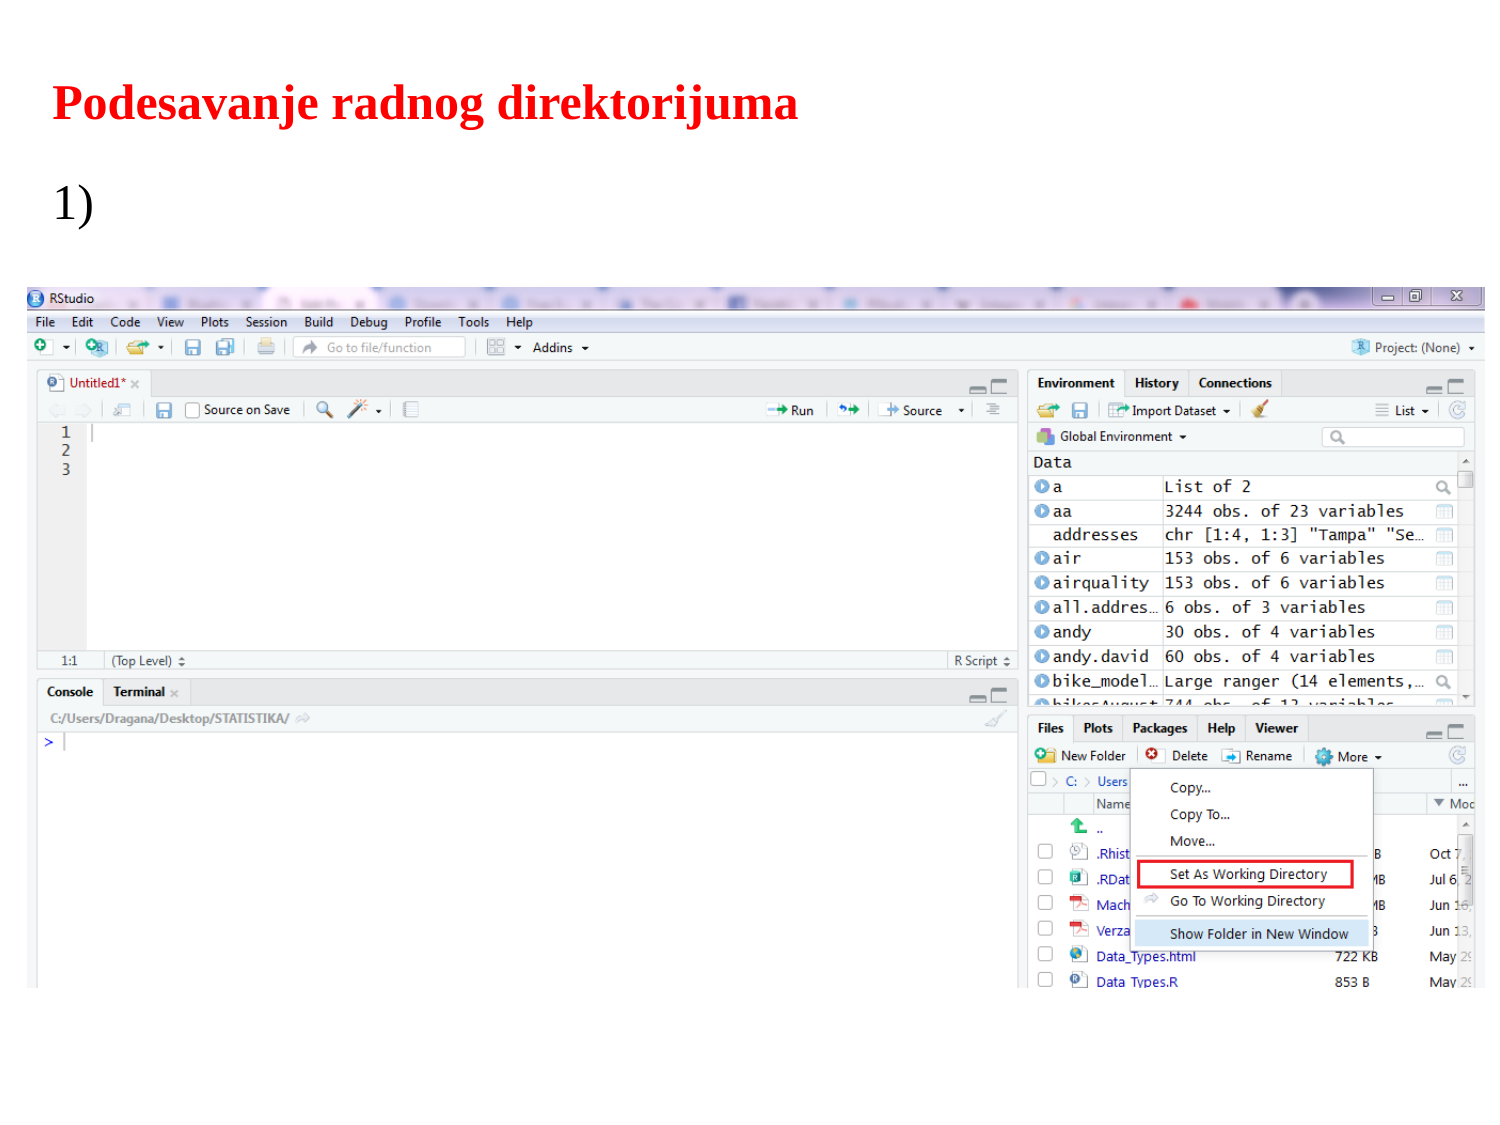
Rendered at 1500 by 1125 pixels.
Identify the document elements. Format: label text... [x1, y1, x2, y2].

picture [27, 287, 1486, 988]
text_box 1) [37, 162, 175, 238]
text_box Podesavanje radnog direktorijuma [37, 62, 963, 138]
